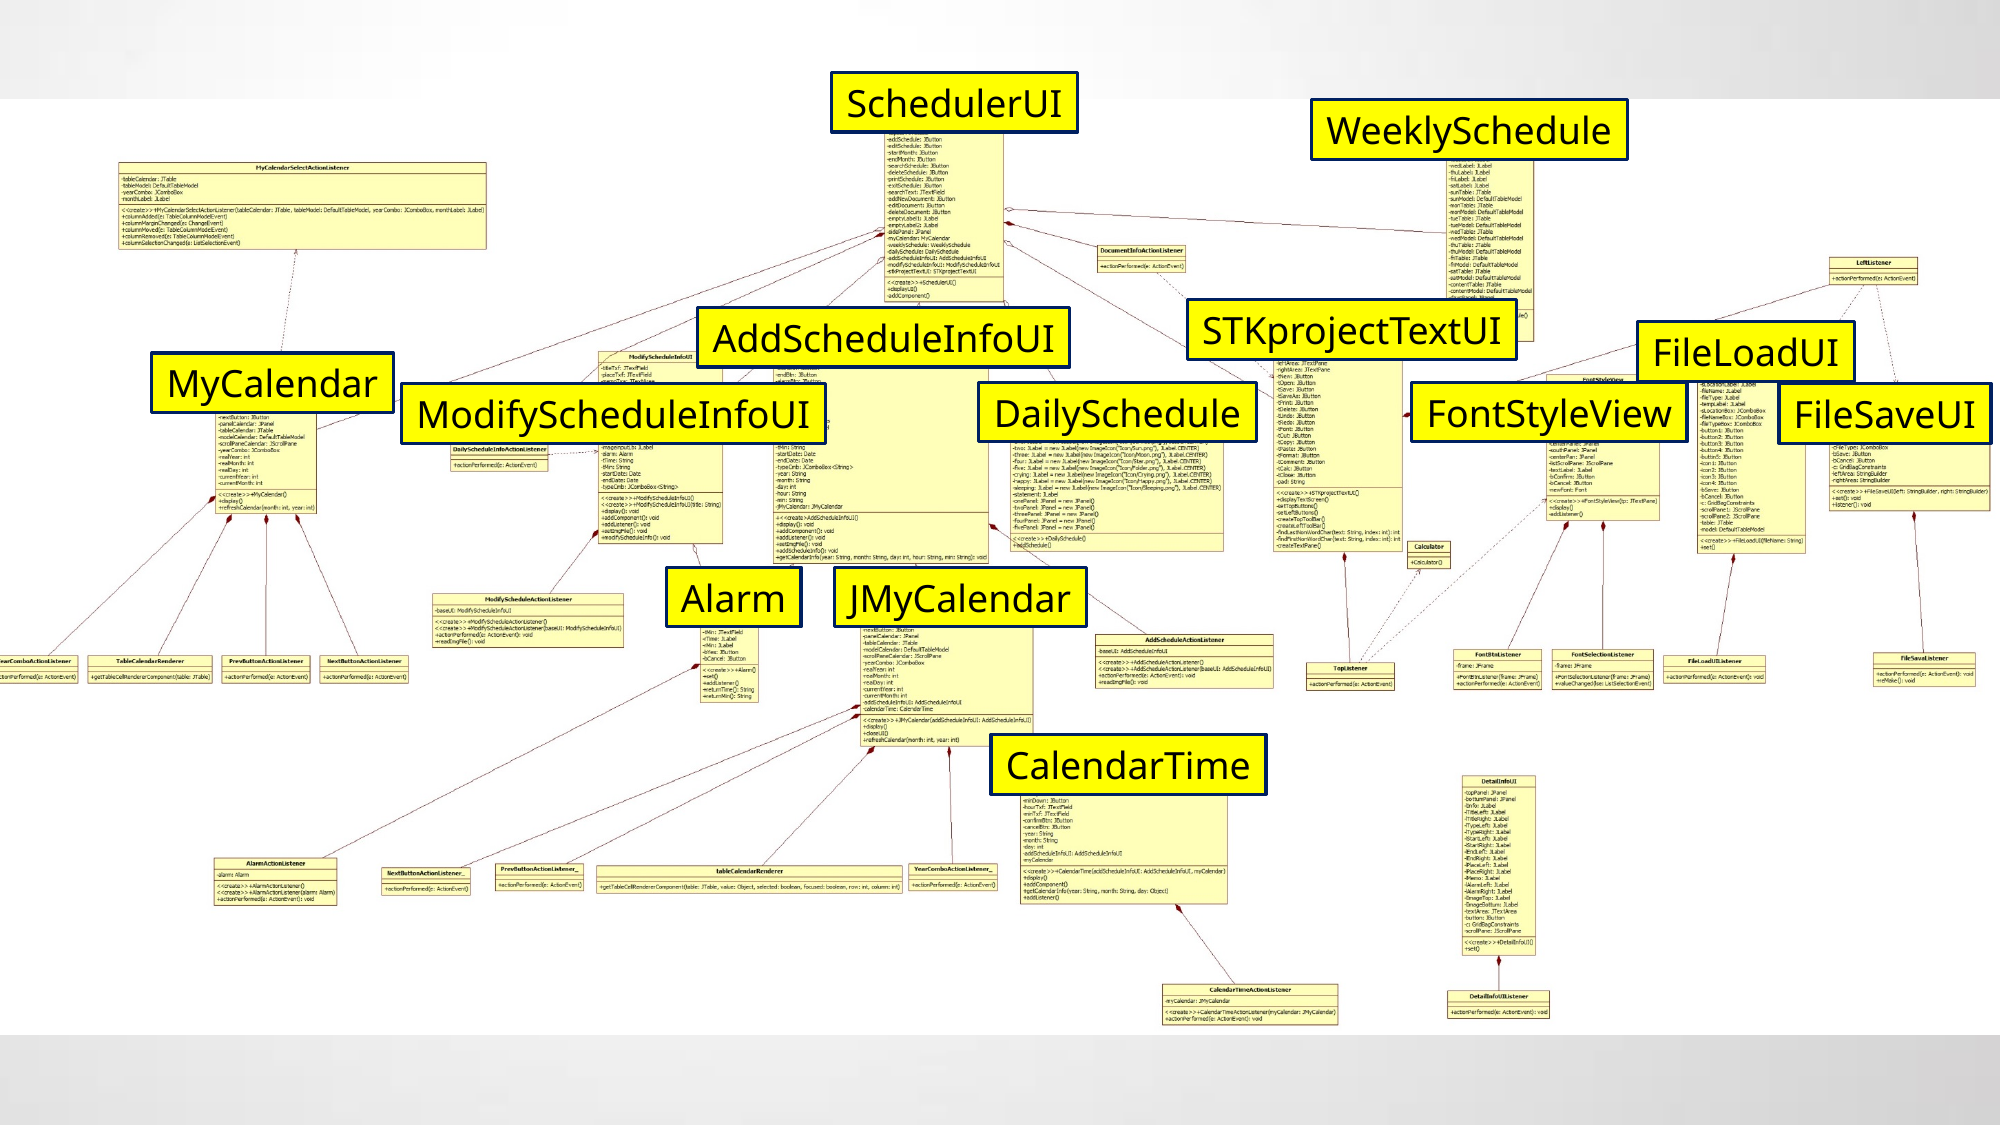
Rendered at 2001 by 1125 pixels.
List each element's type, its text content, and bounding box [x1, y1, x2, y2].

picture [0, 0, 2000, 1125]
text_box SchedulerUI [831, 72, 1078, 99]
